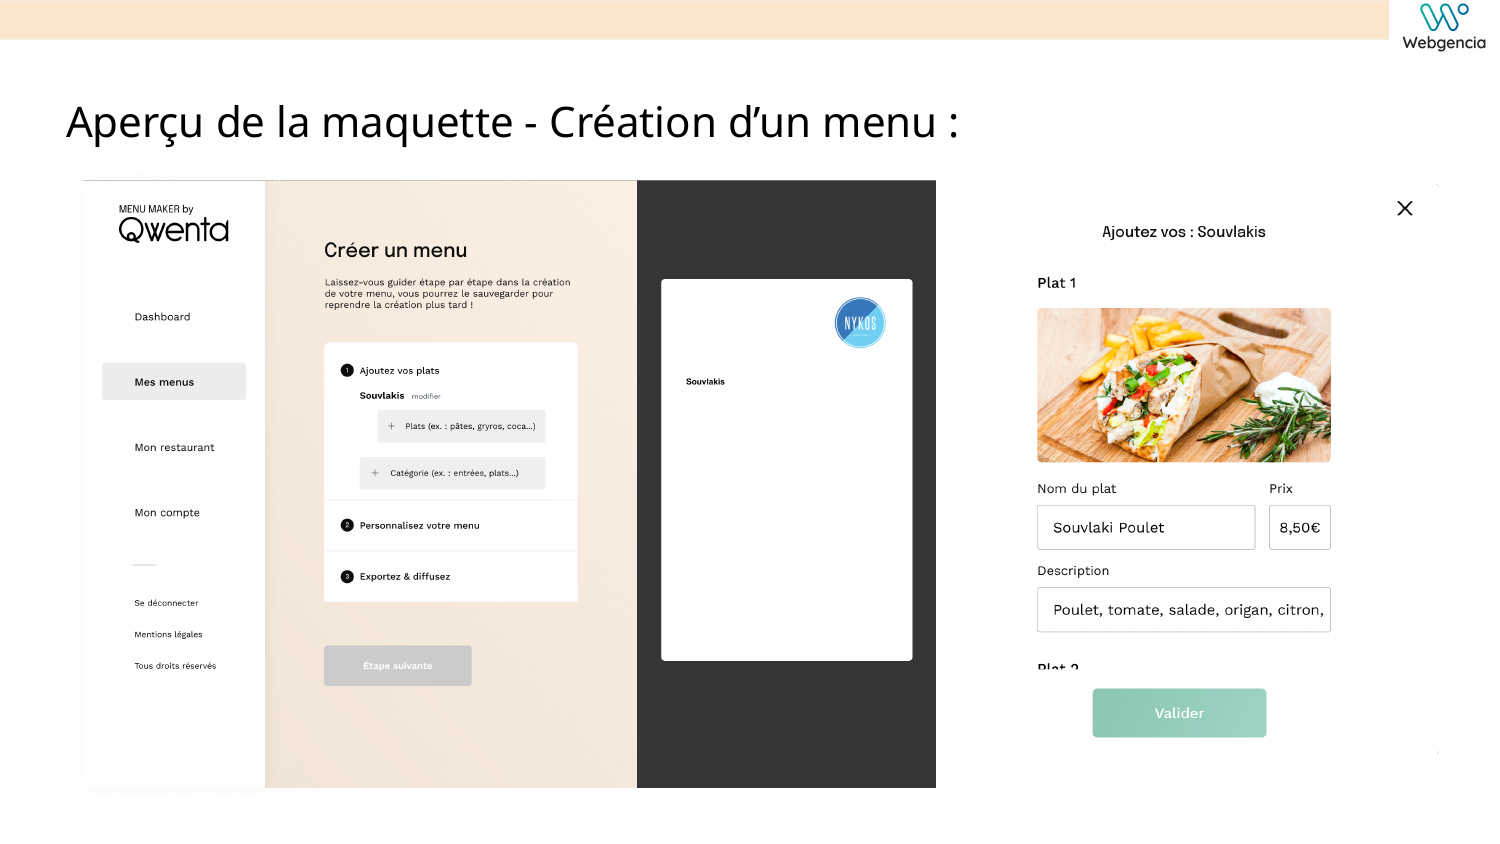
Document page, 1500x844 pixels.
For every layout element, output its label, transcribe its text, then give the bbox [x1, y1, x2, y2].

picture [71, 166, 1439, 802]
title Aperçu de la maquette - Création d’un menu : [51, 72, 1449, 167]
picture [1389, 0, 1500, 57]
text_box [0, 0, 1387, 40]
